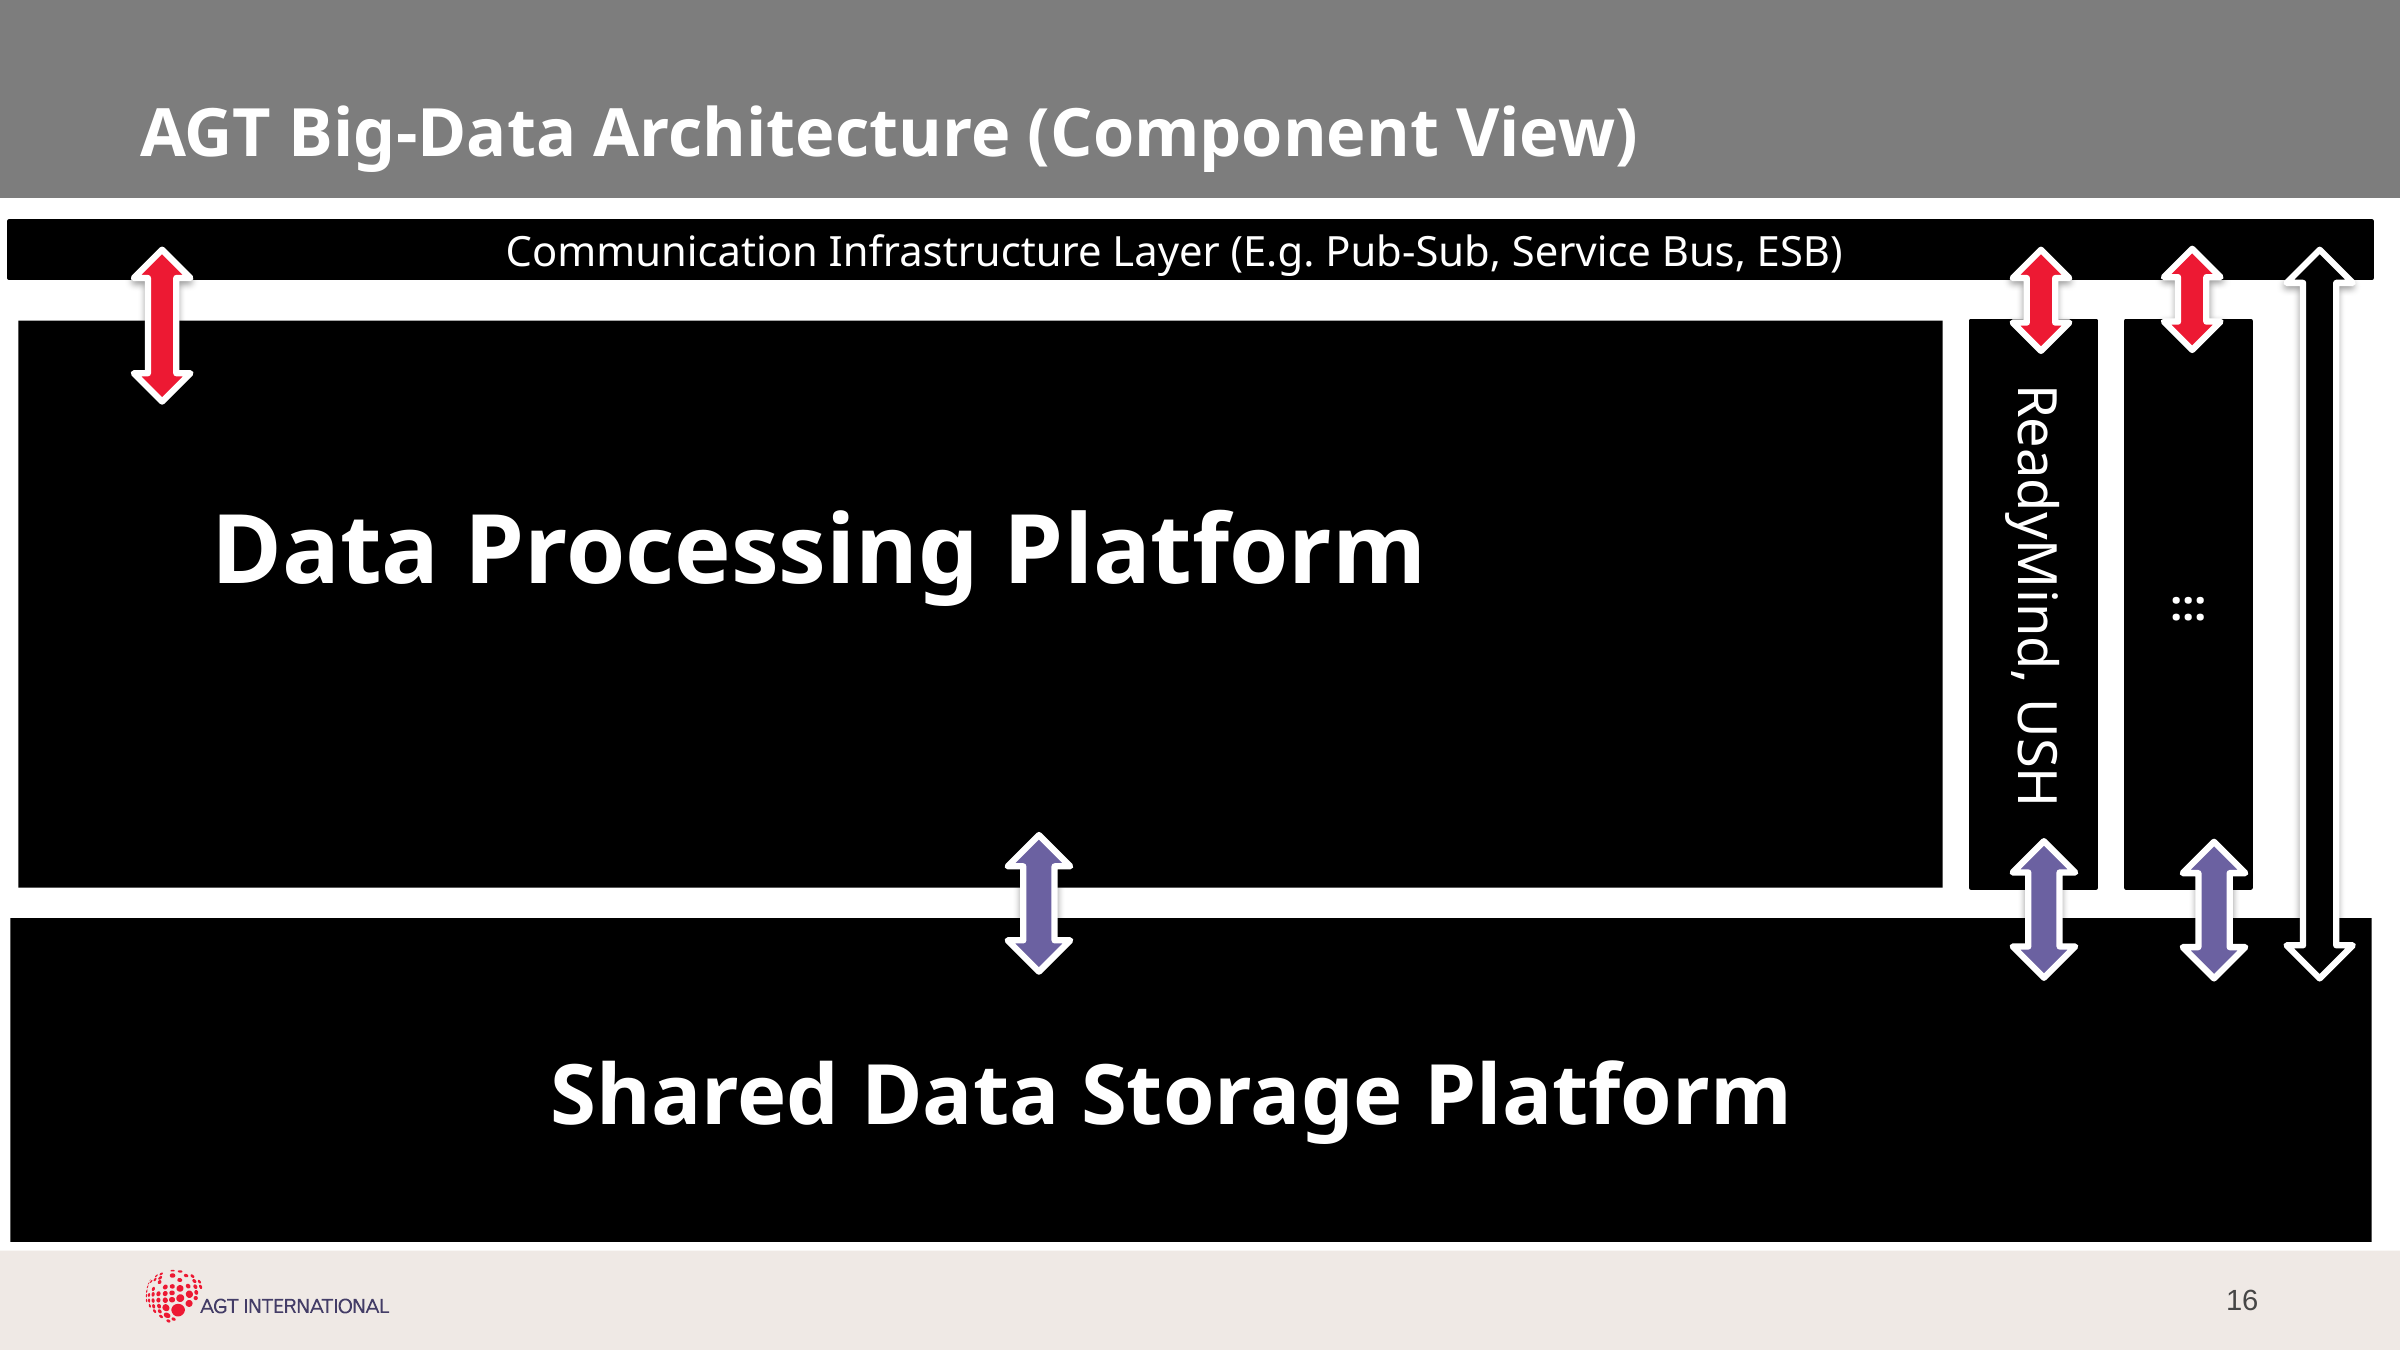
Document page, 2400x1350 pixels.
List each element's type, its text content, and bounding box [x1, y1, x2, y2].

text_box Shared Data Storage Platform [0, 1030, 2344, 1152]
text_box [1004, 831, 1074, 975]
text_box [2009, 246, 2073, 355]
text_box [1969, 319, 2098, 890]
text_box ReadyMind, USH [1997, 362, 2084, 830]
text_box ::: [2124, 319, 2253, 890]
text_box [130, 246, 194, 405]
title AGT Big-Data Architecture (Component View) [118, 69, 2251, 180]
text_box Data Processing Platform [190, 476, 1862, 613]
text_box [16, 319, 1945, 890]
text_box [2160, 245, 2224, 354]
text_box Communication Infrastructure Layer (E.g. Pub-Sub, Service Bus, ESB) [7, 219, 2374, 280]
text_box [2283, 246, 2356, 982]
text_box [2179, 838, 2249, 982]
text_box [8, 916, 2374, 1244]
text_box [2009, 838, 2079, 981]
